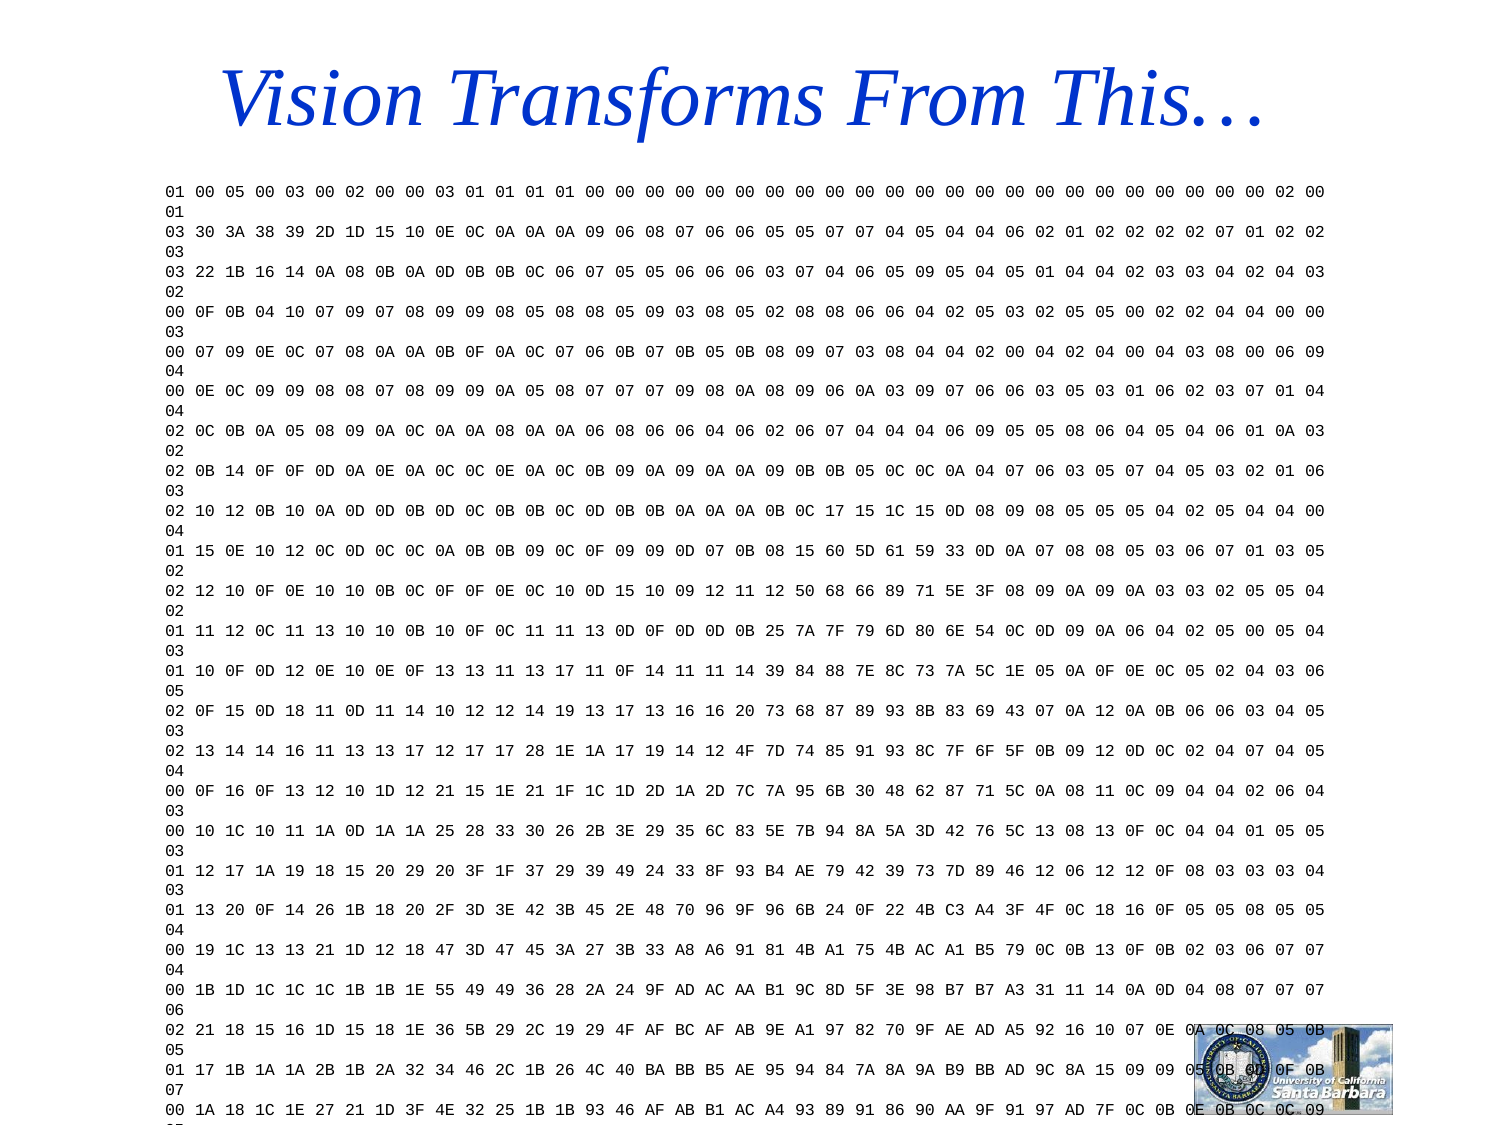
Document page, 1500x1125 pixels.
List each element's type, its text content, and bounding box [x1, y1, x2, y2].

text_box 01 00 05 00 03 00 02 00 00 03 01 01 01 01 00 00 00 00 00 00 00 00 00 00 00 00 00 00 00 00 00 00 00 00 00 00 00 02 00 01 03 30 3A 38 39 2D 1D 15 10 0E 0C 0A 0A 0A 09 06 08 07 06 06 05 05 07 07 04 05 04 04 06 02 01 02 02 02 02 07 01 02 02 03 03 22 1B 16 14 0A 08 0B 0A 0D 0B 0B 0C 06 07 05 05 06 06 06 03 07 04 06 05 09 05 04 05 01 04 04 02 03 03 04 02 04 03 02 00 0F 0B 04 10 07 09 07 08 09 09 08 05 08 08 05 09 03 08 05 02 08 08 06 06 04 02 05 03 02 05 05 00 02 02 04 04 00 00 03 00 07 09 0E 0C 07 08 0A 0A 0B 0F 0A 0C 07 06 0B 07 0B 05 0B 08 09 07 03 08 04 04 02 00 04 02 04 00 04 03 08 00 06 09 04 00 0E 0C 09 09 08 08 07 08 09 09 0A 05 08 07 07 07 09 08 0A 08 09 06 0A 03 09 07 06 06 03 05 03 01 06 02 03 07 01 04 04 02 0C 0B 0A 05 08 09 0A 0C 0A 0A 08 0A 0A 06 08 06 06 04 06 02 06 07 04 04 04 06 09 05 05 08 06 04 05 04 06 01 0A 03 02 02 0B 14 0F 0F 0D 0A 0E 0A 0C 0C 0E 0A 0C 0B 09 0A 09 0A 0A 09 0B 0B 05 0C 0C 0A 04 07 06 03 05 07 04 05 03 02 01 06 03 02 10 12 0B 10 0A 0D 0D 0B 0D 0C 0B 0B 0C 0D 0B 0B 0A 0A 0A 0B 0C 17 15 1C 15 0D 08 09 08 05 05 05 04 02 05 04 04 00 04 01 15 0E 10 12 0C 0D 0C 0C 0A 0B 0B 09 0C 0F 09 09 0D 07 0B 08 15 60 5D 61 59 33 0D 0A 07 08 08 05 03 06 07 01 03 05 02 02 12 10 0F 0E 10 10 0B 0C 0F 0F 0E 0C 10 0D 15 10 09 12 11 12 50 68 66 89 71 5E 3F 08 09 0A 09 0A 03 03 02 05 05 04 02 01 11 12 0C 11 13 10 10 0B 10 0F 0C 11 11 13 0D 0F 0D 0D 0B 25 7A 7F 79 6D 80 6E 54 0C 0D 09 0A 06 04 02 05 00 05 04 03 01 10 0F 0D 12 0E 10 0E 0F 13 13 11 13 17 11 0F 14 11 11 14 39 84 88 7E 8C 73 7A 5C 1E 05 0A 0F 0E 0C 05 02 04 03 06 05 02 0F 15 0D 18 11 0D 11 14 10 12 12 14 19 13 17 13 16 16 20 73 68 87 89 93 8B 83 69 43 07 0A 12 0A 0B 06 06 03 04 05 03 02 13 14 14 16 11 13 13 17 12 17 17 28 1E 1A 17 19 14 12 4F 7D 74 85 91 93 8C 7F 6F 5F 0B 09 12 0D 0C 02 04 07 04 05 04 00 0F 16 0F 13 12 10 1D 12 21 15 1E 21 1F 1C 1D 2D 1A 2D 7C 7A 95 6B 30 48 62 87 71 5C 0A 08 11 0C 09 04 04 02 06 04 03 00 10 1C 10 11 1A 0D 1A 1A 25 28 33 30 26 2B 3E 29 35 6C 83 5E 7B 94 8A 5A 3D 42 76 5C 13 08 13 0F 0C 04 04 01 05 05 03 01 12 17 1A 19 18 15 20 29 20 3F 1F 37 29 39 49 24 33 8F 93 B4 AE 79 42 39 73 7D 89 46 12 06 12 12 0F 08 03 03 03 04 03 01 13 20 0F 14 26 1B 18 20 2F 3D 3E 42 3B 45 2E 48 70 96 9F 96 6B 24 0F 22 4B C3 A4 3F 4F 0C 18 16 0F 05 05 08 05 05 04 00 19 1C 13 13 21 1D 12 18 47 3D 47 45 3A 27 3B 33 A8 A6 91 81 4B A1 75 4B AC A1 B5 79 0C 0B 13 0F 0B 02 03 06 07 07 04 00 1B 1D 1C 1C 1C 1B 1B 1E 55 49 49 36 28 2A 24 9F AD AC AA B1 9C 8D 5F 3E 98 B7 B7 A3 31 11 14 0A 0D 04 08 07 07 07 06 02 21 18 15 16 1D 15 18 1E 36 5B 29 2C 19 29 4F AF BC AF AB 9E A1 97 82 70 9F AE AD A5 92 16 10 07 0E 0A 0C 08 05 0B 05 01 17 1B 1A 1A 2B 1B 2A 32 34 46 2C 1B 26 4C 40 BA BB B5 AE 95 94 84 7A 8A 9A B9 BB AD 9C 8A 15 09 09 05 0B 0D 0F 0B 07 00 1A 18 1C 1E 27 21 1D 3F 4E 32 25 1B 1B 93 46 AF AB B1 AC A4 93 89 91 86 90 AA 9F 91 97 AD 7F 0C 0B 0E 0B 0C 0C 09 05 00 15 1A 21 1E 2E 1B 23 47 4E 23 21 19 49 99 5B AA AC B7 AF A6 9A 93 8F 85 7F A0 A4 C2 9F 99 4E 09 08 0A 0D 0C 0A 0C 07 00 13 18 21 26 31 28 25 34 4C 1F 2B 1C 8B 9B 42 9B A7 A1 B4 B0 AA A0 9D 92 72 8E 97 71 A7 32 04 0A 0A 0D 0D 09 0D 0C 07 00 1A 1C 21 28 3A 30 26 40 4C 26 18 2C 90 A1 39 A0 97 B8 AA B2 A5 A6 A3 98 76 92 96 98 6D 08 0D 07 08 0C 0B 0E 0D 0D 0A 04 1E 29 1F 27 32 26 2E 41 4A 2C 34 46 8A A5 89 9E A3 B0 B7 AF AB AB 99 97 90 A4 94 85 7C 08 07 07 08 09 09 08 0C 0D 0B 01 1F 29 27 27 2A 2C 36 4D 50 34 42 45 95 9B AA 7E AD B3 AA B2 A8 B2 92 98 8E 9E 8E 44 34 18 05 06 0A 0D 0D 0D 0F 0C 08 00 21 2E 23 29 2C 2A 34 44 5A 39 4F 29 90 9B A5 86 AA B2 B3 AE A0 A3 9C 94 79 43 2B 25 2D 07 0E 05 06 0C 0A 0F 0D 09 0C 00 21 27 20 28 29 2F 2A 44 57 42 31 28 8C 93 A3 AC 60 BA BD B4 AE A8 A2 62 91 5F 52 4F 3F 09 0D 0D 09 0E 0E 0B 12 0B 0B 03 30 2E 2C 29 2A 3B 30 4E 3C 40 40 49 5E AE 9F A4 B1 4E AA AA A0 A4 9C 94 A2 AB A8 93 52 0E 0E 09 0B 0D 10 0C 0C 10 09 00 30 32 2E 36 39 36 24 2D 5A 46 46 68 30 8B 8C A3 AC A5 3E A1 AF A8 82 A4 AC A2 96 71 73 08 10 0B 0B 0B 0E 0F 10 11 0A 00 54 34 1E 3C 3F 3E 29 27 56 38 4C 5C 44 26 94 9A A2 A2 A6 8E 4E 70 99 AC A6 A2 89 7E 5B 11 0E 10 10 17 12 0D 0C 0D 0C 00 4B 30 23 36 44 48 3C 2E 2D 34 35 29 58 5B 0D 36 50 34 52 9C A8 B5 AA B3 AE A0 9C 8C 62 0A 12 14 0D 16 14 11 10 0E 0D 01 38 2C 24 2E 51 59 4B 30 27 39 2B 2B 24 29 69 37 25 29 82 97 A1 AB AC B2 A6 A6 A0 89 69 0F 10 1C 18 14 10 10 0F 0C 0F 03 21 2A 27 22 5C 44 31 3F 33 1F 37 24 23 36 27 24 2B 4D 50 85 90 96 86 A3 A5 99 8D 7A 4E 0E 1B 15 20 0F 0F 16 12 13 0B 01 1D 1F 2B 20 21 48 2F 40 2F 2D 2A 25 2B 2C 20 25 25 26 3E 55 5E 62 6D 6D 6E 68 5E 43 0D 10 21 18 32 1A 13 10 13 15 10 04 27 2F 2A 28 21 3B 45 2E 3A 40 33 2D 2F 1F 1E 1B 20 37 3C 3F 3C 34 30 24 17 0D 0B 0E 11 1E 23 1B 25 14 0D 10 0F 12 0F 04 22 27 37 33 1A 1B 35 4A 1D 20 2C 2F 1F 1F 3B 34 1A 2A 38 44 1E 0C 0C 06 0C 10 12 1B 21 21 34 32 20 0B 0E 10 0D 0D 0F 02 32 22 33 29 20 22 19 30 35 1D 1E 16 19 18 1C 16 18 23 39 10 13 0E 0E 1A 15 15 13 1A 18 2C 2E 19 0F 0D 10 0E 0E 14 0D 01 33 36 23 31 29 20 19 1B 1E 17 1C 1F 1F 1F 1C 31 23 1C 2F 13 11 16 10 12 16 13 19 1B 17 19 1D 13 14 10 10 12 11 12 0D 01 28 31 34 24 30 23 19 18 28 2A 1D 1F 1D 1B 1E 1B 26 31 39 16 14 13 14 13 15 1B 22 1A 1E 1B 15 13 16 0C 0D 11 0E 12 0D 00 29 20 1C 2E 25 28 28 22 1E 20 1F 1F 1D 1B 1C 29 22 43 37 17 10 15 15 12 10 14 15 1B 1E 15 1A 11 10 14 13 14 17 12 11 01 25 28 2A 23 23 29 26 1E 1D 34 38 1B 1B 22 26 18 1A 4C 33 1C 11 14 14 14 10 10 18 17 1E 29 20 1A 15 12 17 0E 14 12 12 [162, 178, 1346, 1125]
picture [1346, 1024, 1393, 1115]
title Vision Transforms From This… [83, 40, 1417, 231]
